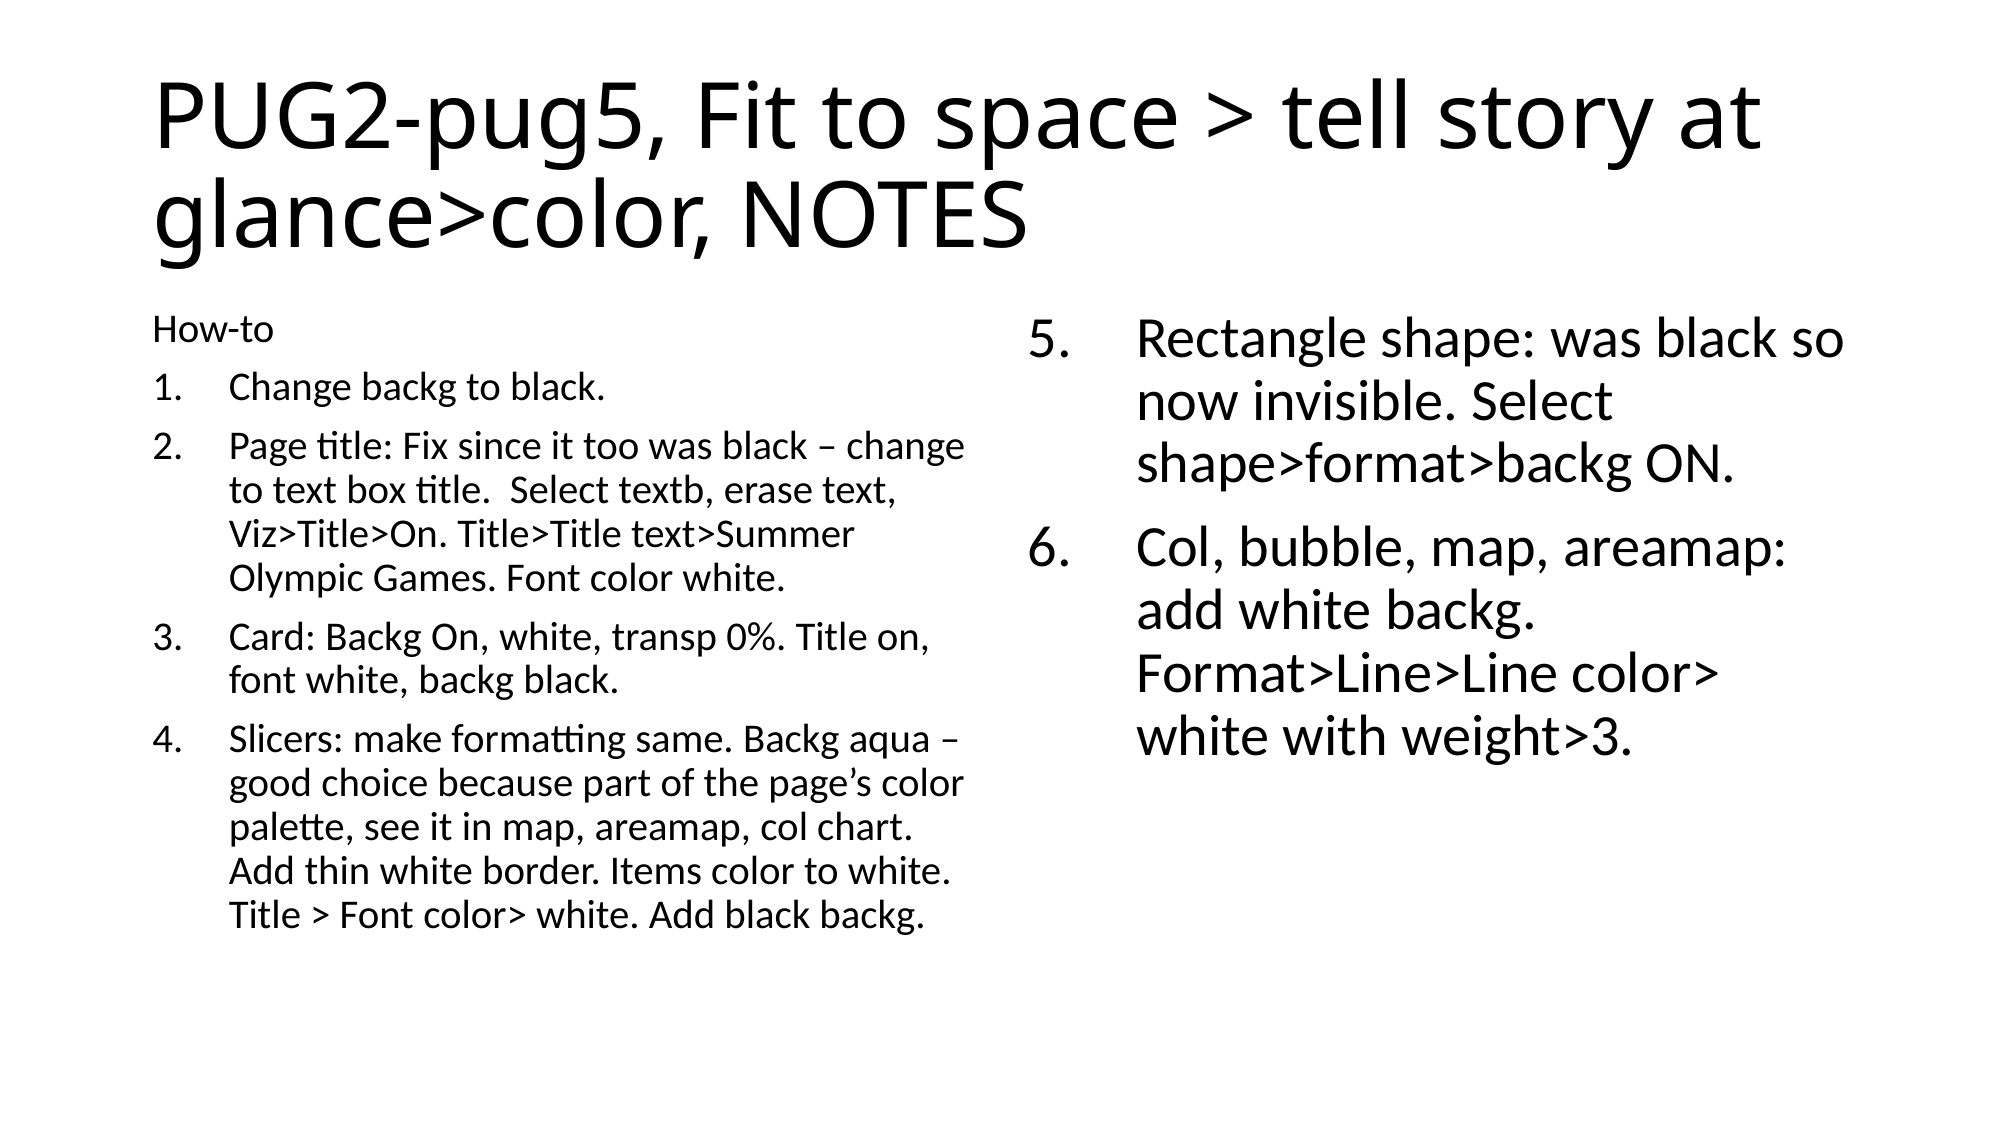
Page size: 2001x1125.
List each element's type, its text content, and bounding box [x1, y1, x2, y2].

list How-to Change backg to black. Page title: Fix since it too was black – change to text box title. Select textb, erase text, Viz>Title>On. Title>Title text>Summer Olympic Games. Font color white. Card: Backg On, white, transp 0%. Title on, font white, backg black. Slicers: make formatting same. Backg aqua – good choice because part of the page’s color palette, see it in map, areamap, col chart. Add thin white border. Items color to white. Title > Font color> white. Add black backg. [137, 299, 988, 1014]
list Rectangle shape: was black so now invisible. Select shape>format>backg ON. Col, bubble, map, areamap: add white backg. Format>Line>Line color> white with weight>3. [1012, 299, 1863, 1014]
title PUG2-pug5, Fit to space > tell story at glance>color, NOTES [137, 59, 1863, 278]
